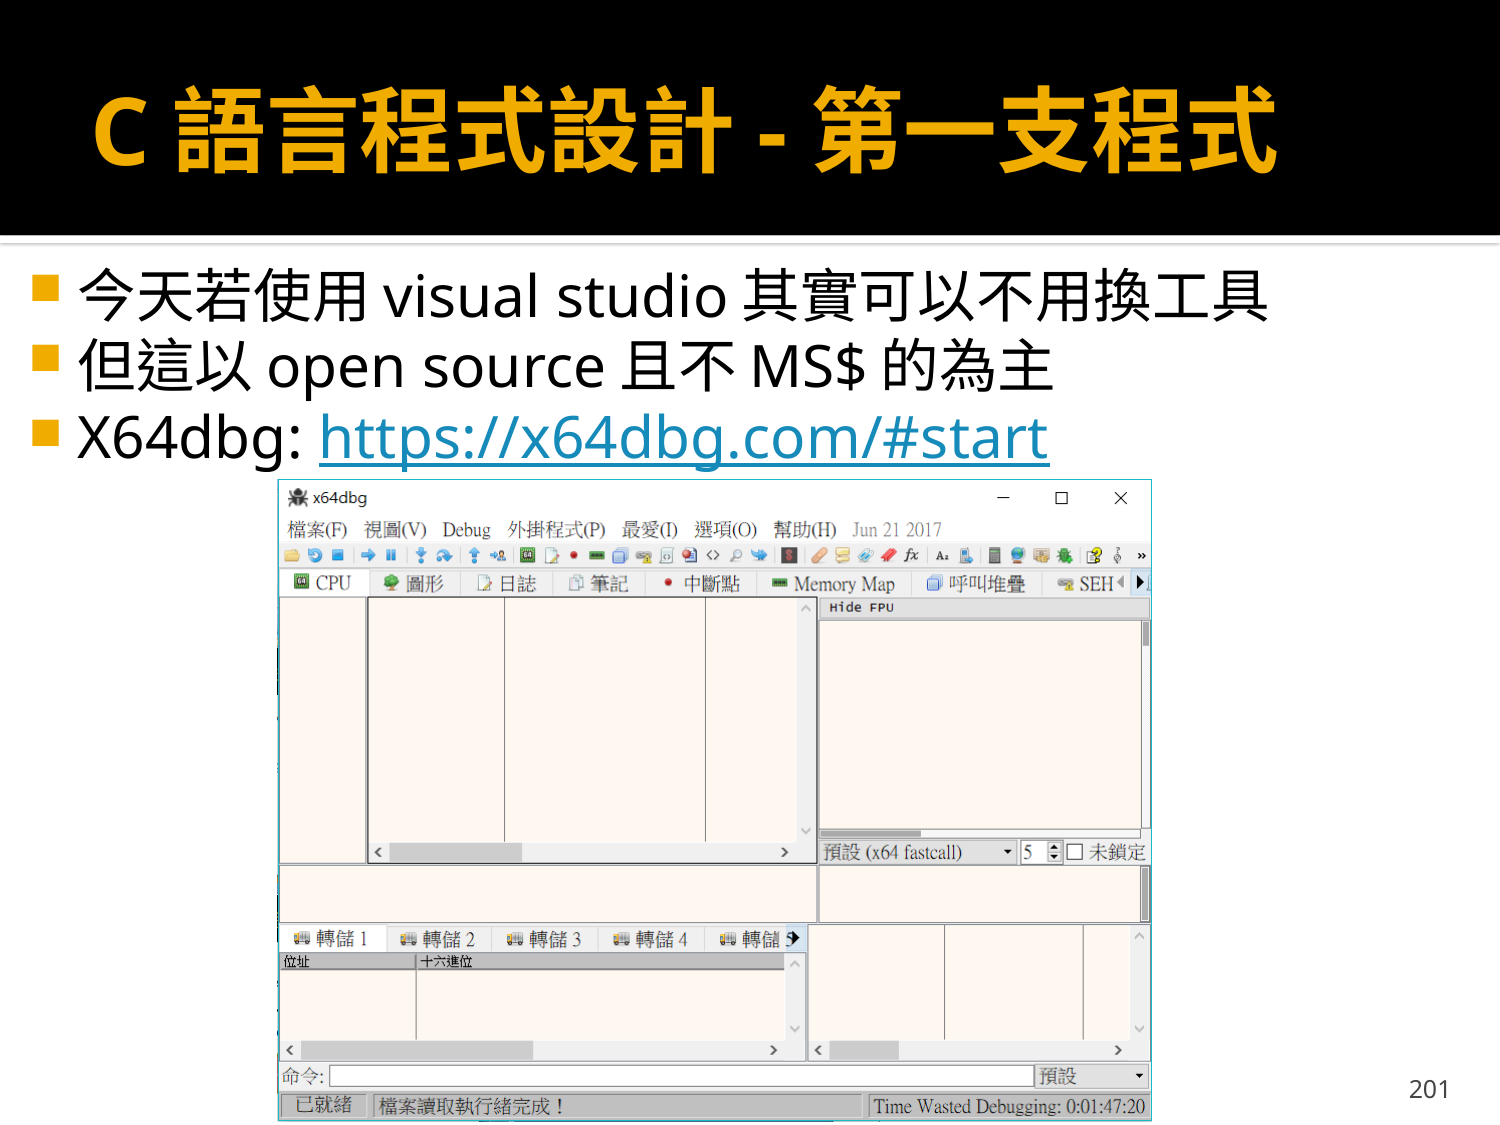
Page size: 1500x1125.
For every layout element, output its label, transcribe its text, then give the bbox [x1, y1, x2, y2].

list 今天若使用visual studio其實可以不用換工具 但這以open source且不MS$的為主 X64dbg: https://x64dbg.com/#start [0, 243, 1350, 492]
picture [277, 479, 1152, 1123]
title C語言程式設計-第一支程式 [75, 25, 1425, 231]
slide_number 201 [1345, 1062, 1467, 1108]
